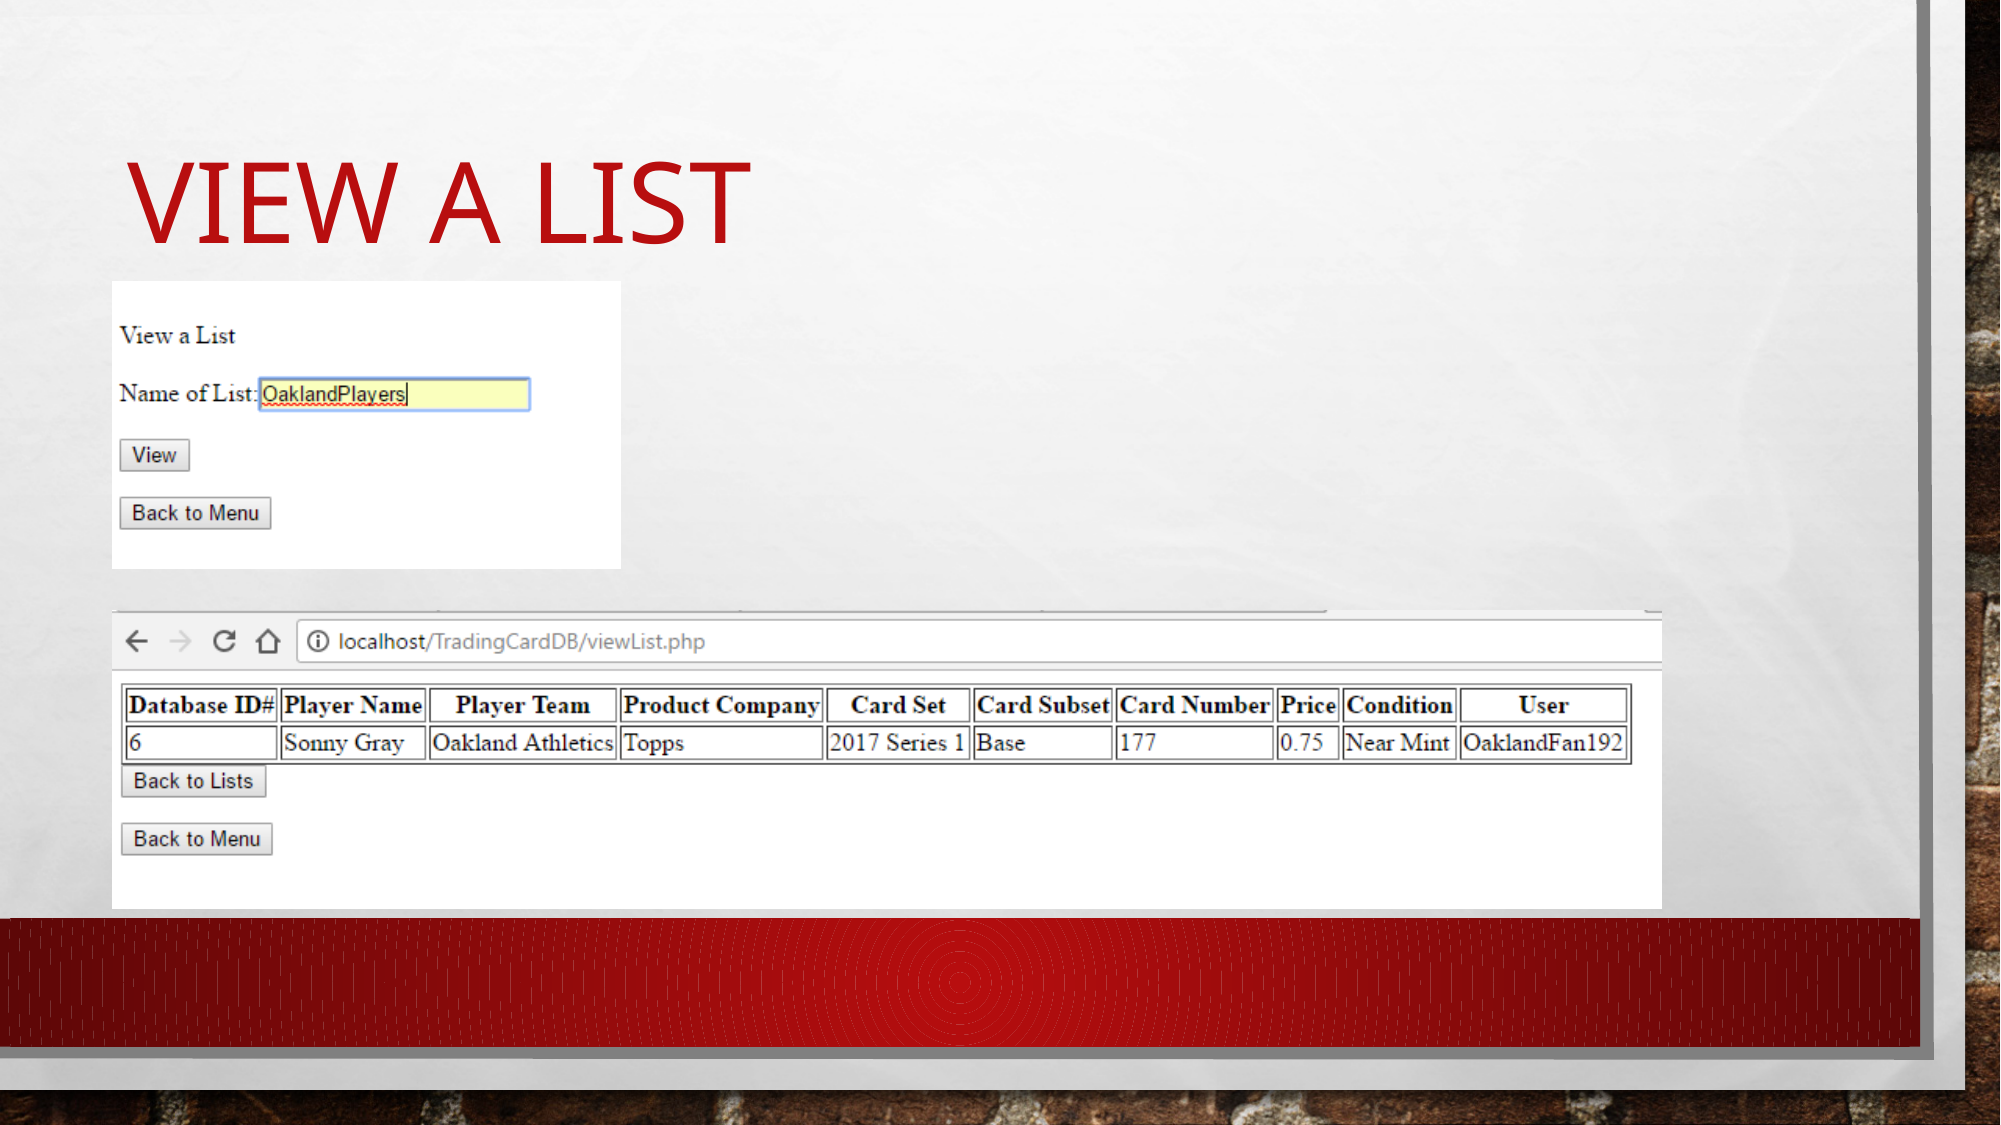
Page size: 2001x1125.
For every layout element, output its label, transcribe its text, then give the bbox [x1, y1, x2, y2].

picture [0, 0, 2000, 1125]
title View a list [112, 112, 1818, 302]
picture [112, 281, 621, 570]
picture [112, 610, 1662, 910]
